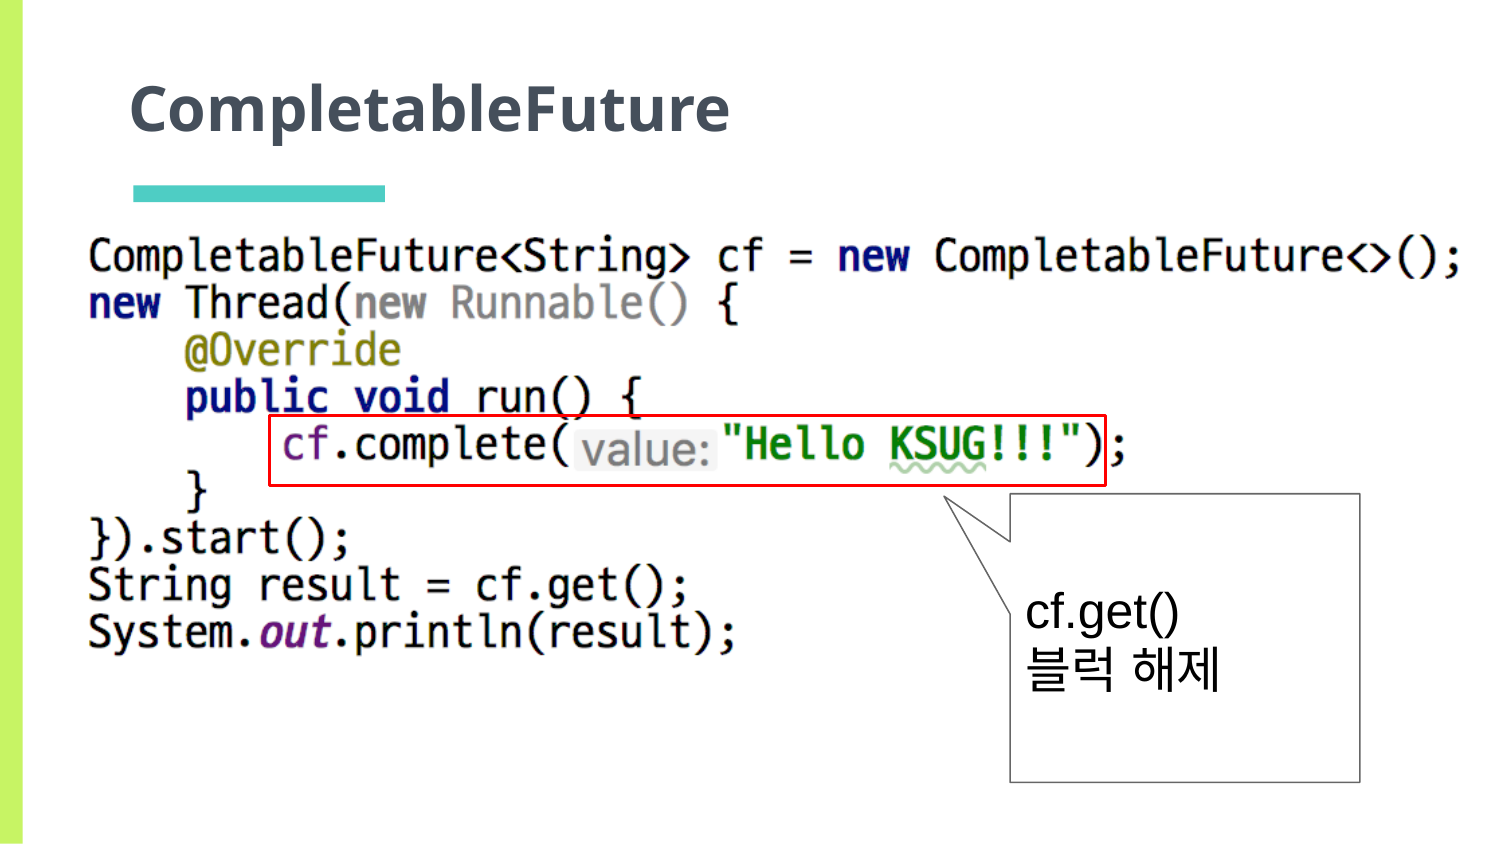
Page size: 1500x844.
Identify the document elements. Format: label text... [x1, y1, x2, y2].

picture [80, 227, 1476, 666]
text_box cf.get() 블럭 해제 [1010, 675, 1360, 783]
title CompletableFuture [113, 0, 1387, 159]
